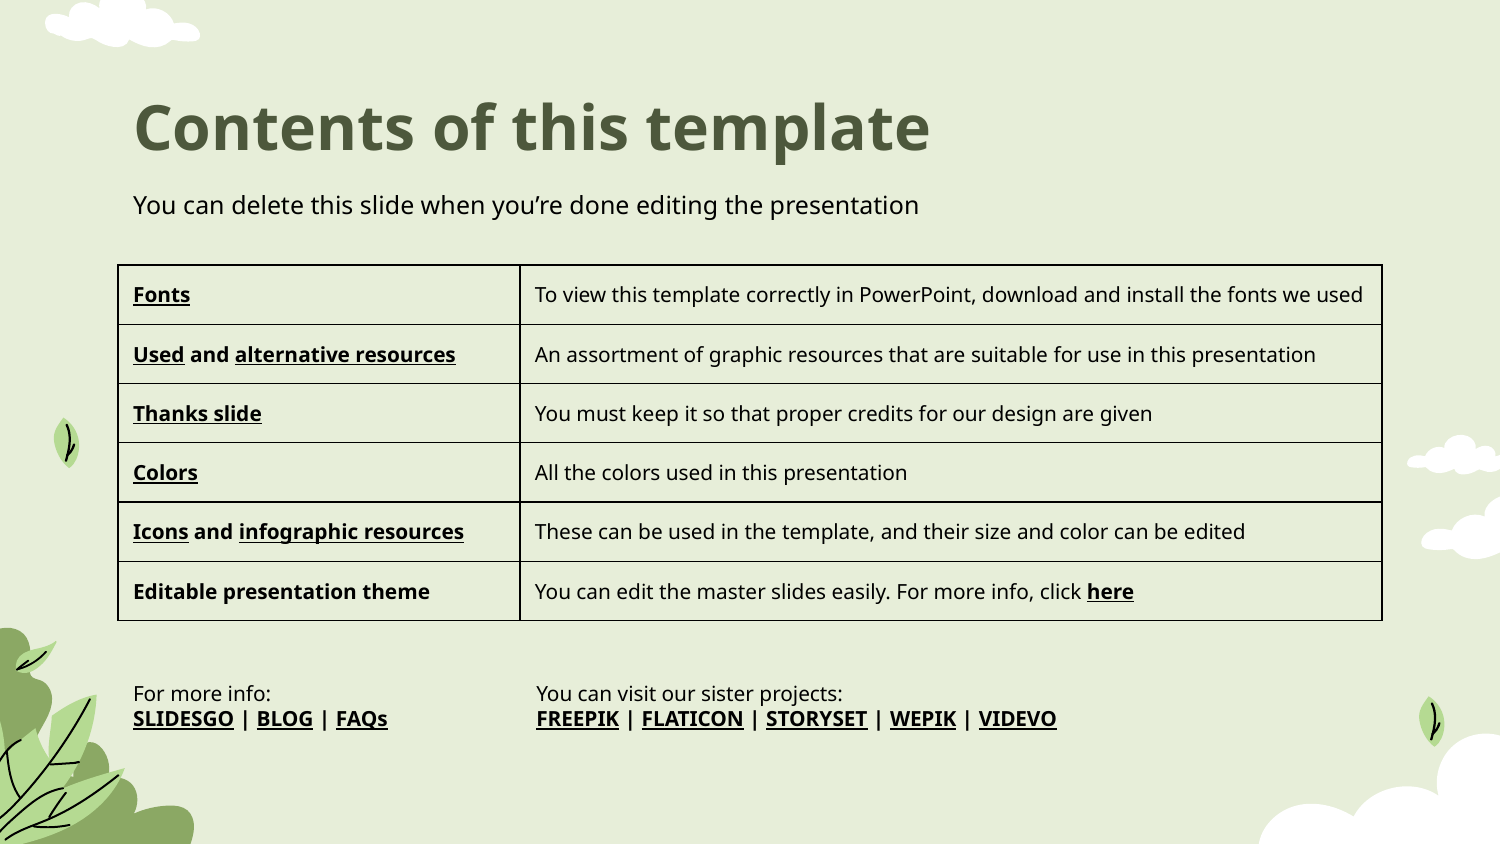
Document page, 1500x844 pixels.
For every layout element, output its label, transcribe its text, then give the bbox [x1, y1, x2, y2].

text_box You can visit our sister projects: FREEPIK | FLATICON | STORYSET | WEPIK | VIDEVO [521, 665, 1092, 742]
table_cell These can be used in the template, and their size and color can be edited [521, 503, 1381, 561]
title Contents of this template [118, 72, 1382, 167]
table_cell All the colors used in this presentation [521, 443, 1381, 501]
table_header To view this template correctly in PowerPoint, download and install the fonts we used [521, 266, 1381, 324]
table_cell Colors [119, 443, 519, 501]
table_cell Editable presentation theme [119, 562, 519, 620]
table_cell Used and alternative resources [119, 325, 519, 383]
table_cell An assortment of graphic resources that are suitable for use in this presentation [521, 325, 1381, 383]
table_cell Thanks slide [119, 384, 519, 442]
table_header Fonts [119, 266, 519, 324]
table_cell You can edit the master slides easily. For more info, click here [521, 562, 1381, 620]
table_cell You must keep it so that proper credits for our design are given [521, 384, 1381, 442]
text_box You can delete this slide when you’re done editing the presentation [118, 174, 1382, 236]
table_cell Icons and infographic resources [119, 503, 519, 561]
text_box For more info: SLIDESGO | BLOG | FAQs [118, 665, 444, 742]
